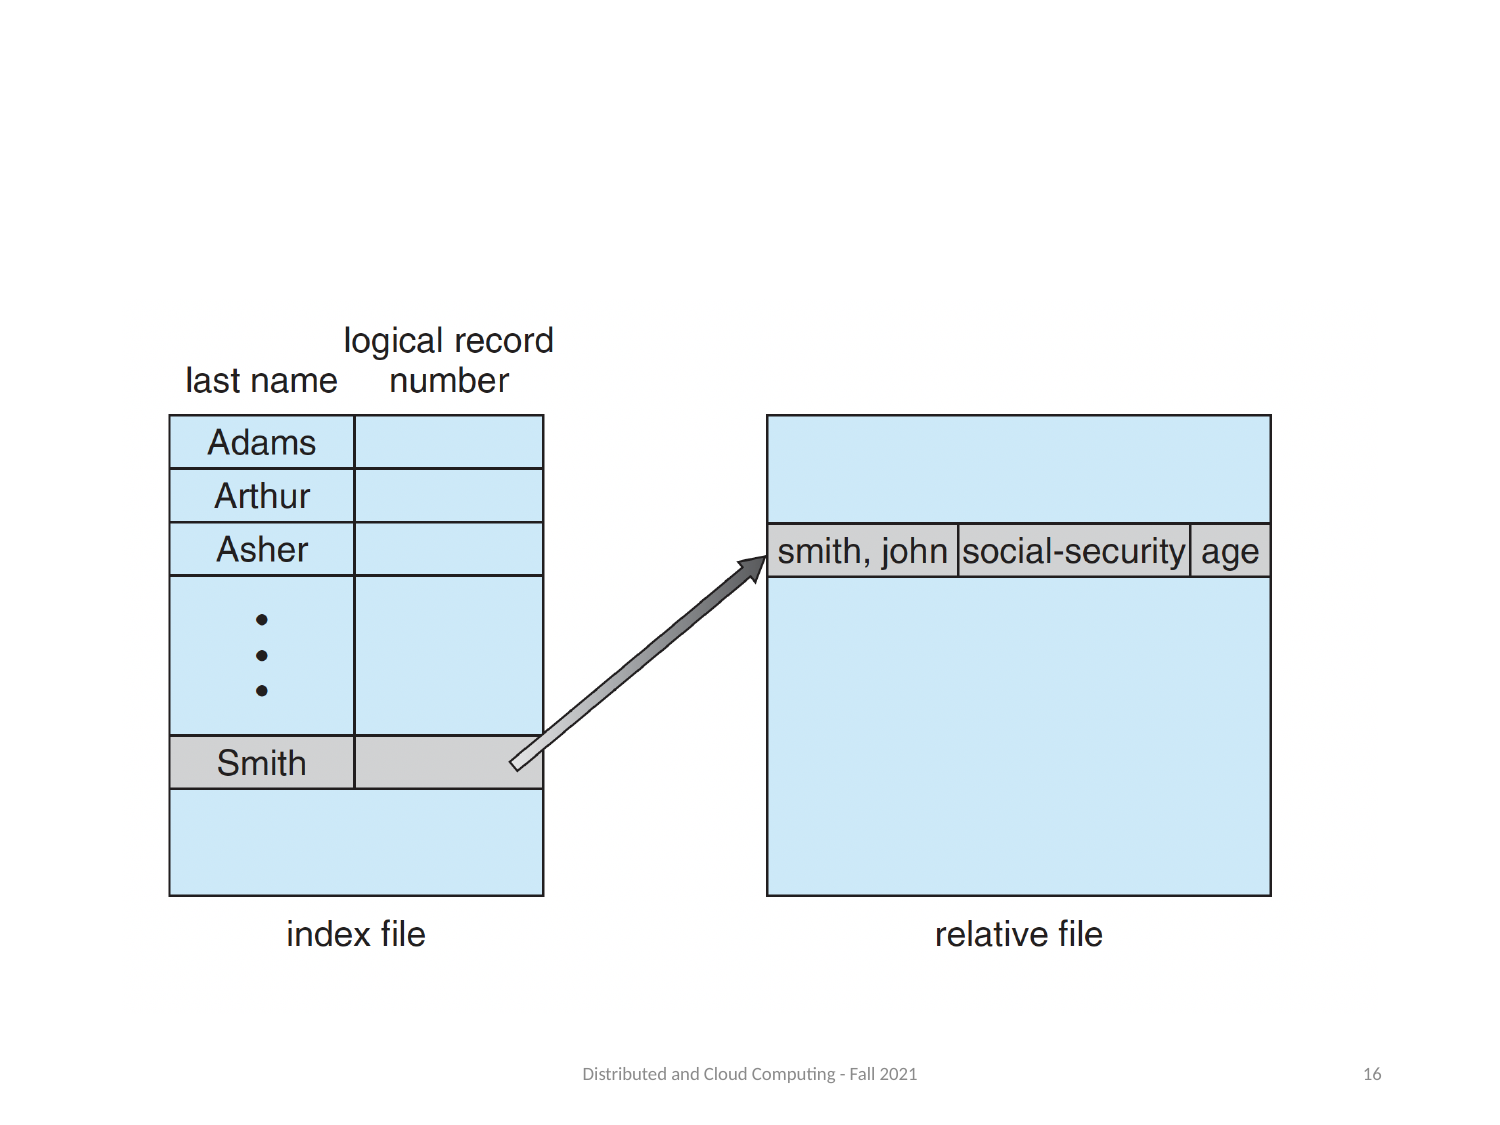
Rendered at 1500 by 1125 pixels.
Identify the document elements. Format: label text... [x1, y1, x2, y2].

footer Distributed and Cloud Computing - Fall 2021 [496, 1042, 1004, 1103]
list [122, 299, 1378, 1014]
slide_number 16 [1059, 1042, 1397, 1103]
